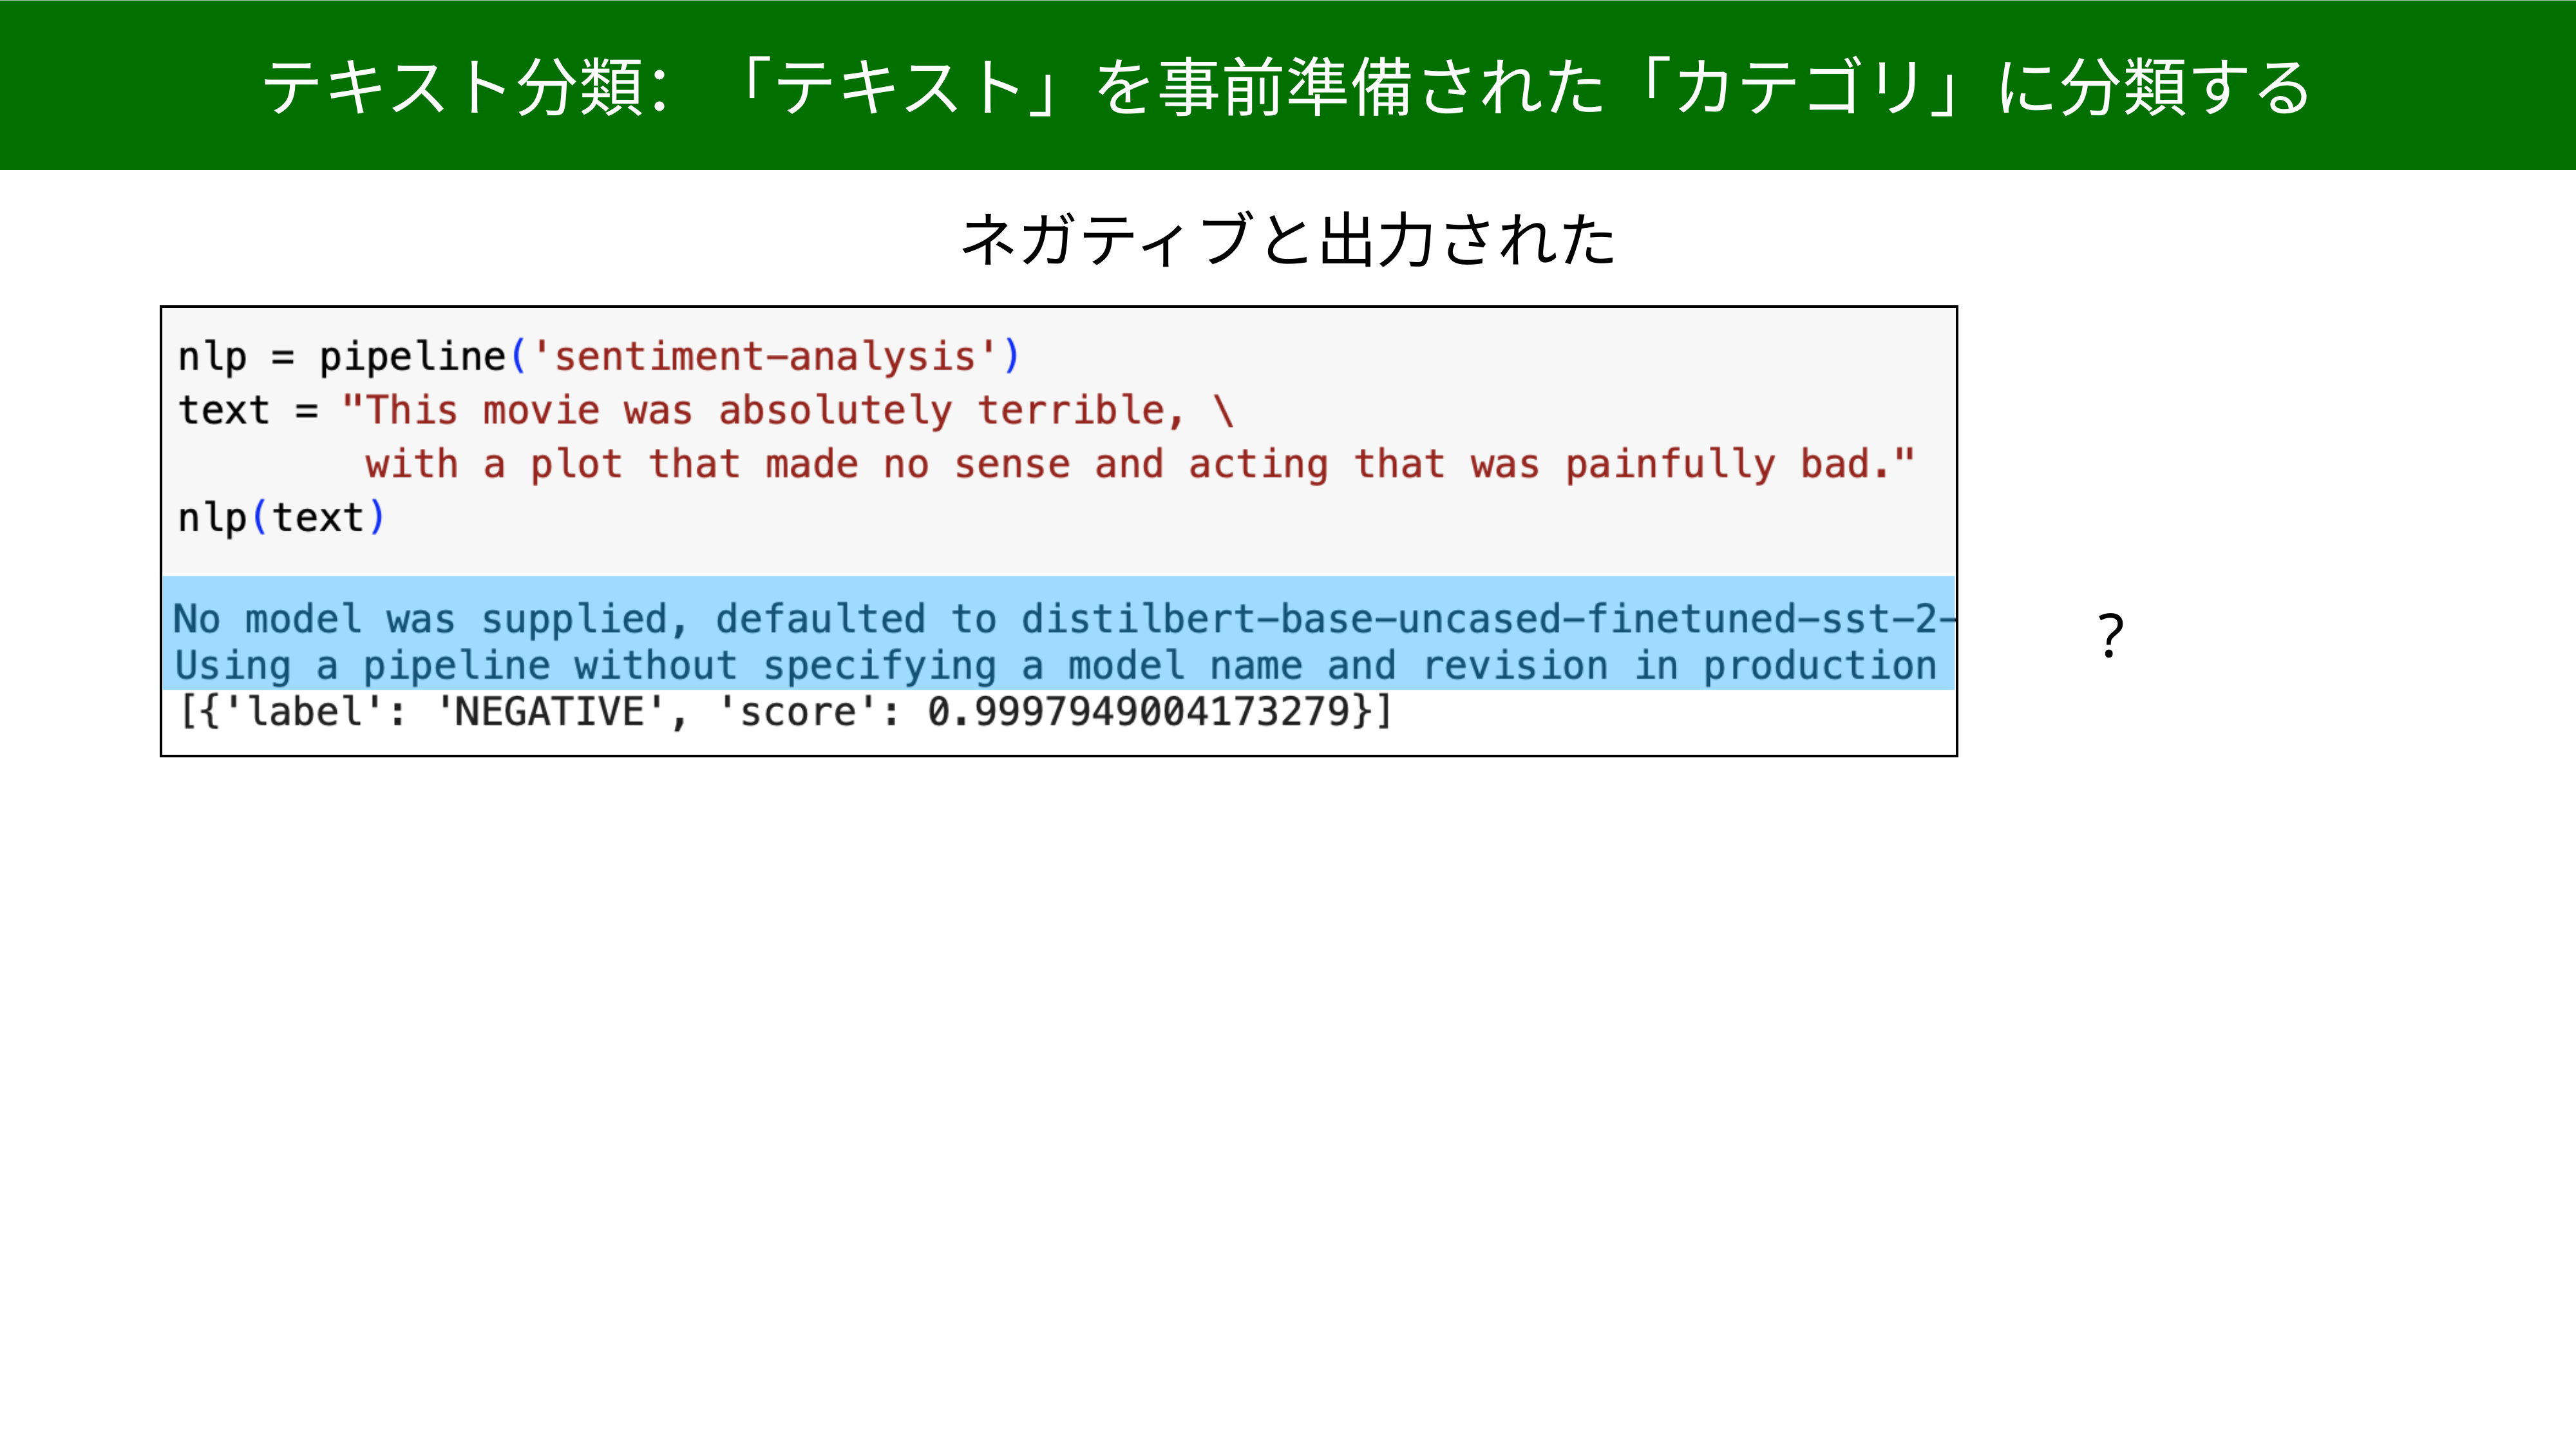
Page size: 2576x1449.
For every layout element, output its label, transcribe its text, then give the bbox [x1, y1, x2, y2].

text_box ? [2092, 591, 2130, 675]
text_box [0, 0, 2576, 170]
picture [162, 308, 1956, 755]
text_box テキスト分類：「テキスト」を事前準備された「カテゴリ」に分類する [254, 41, 2322, 129]
text_box ネガティブと出力された [952, 196, 1624, 280]
